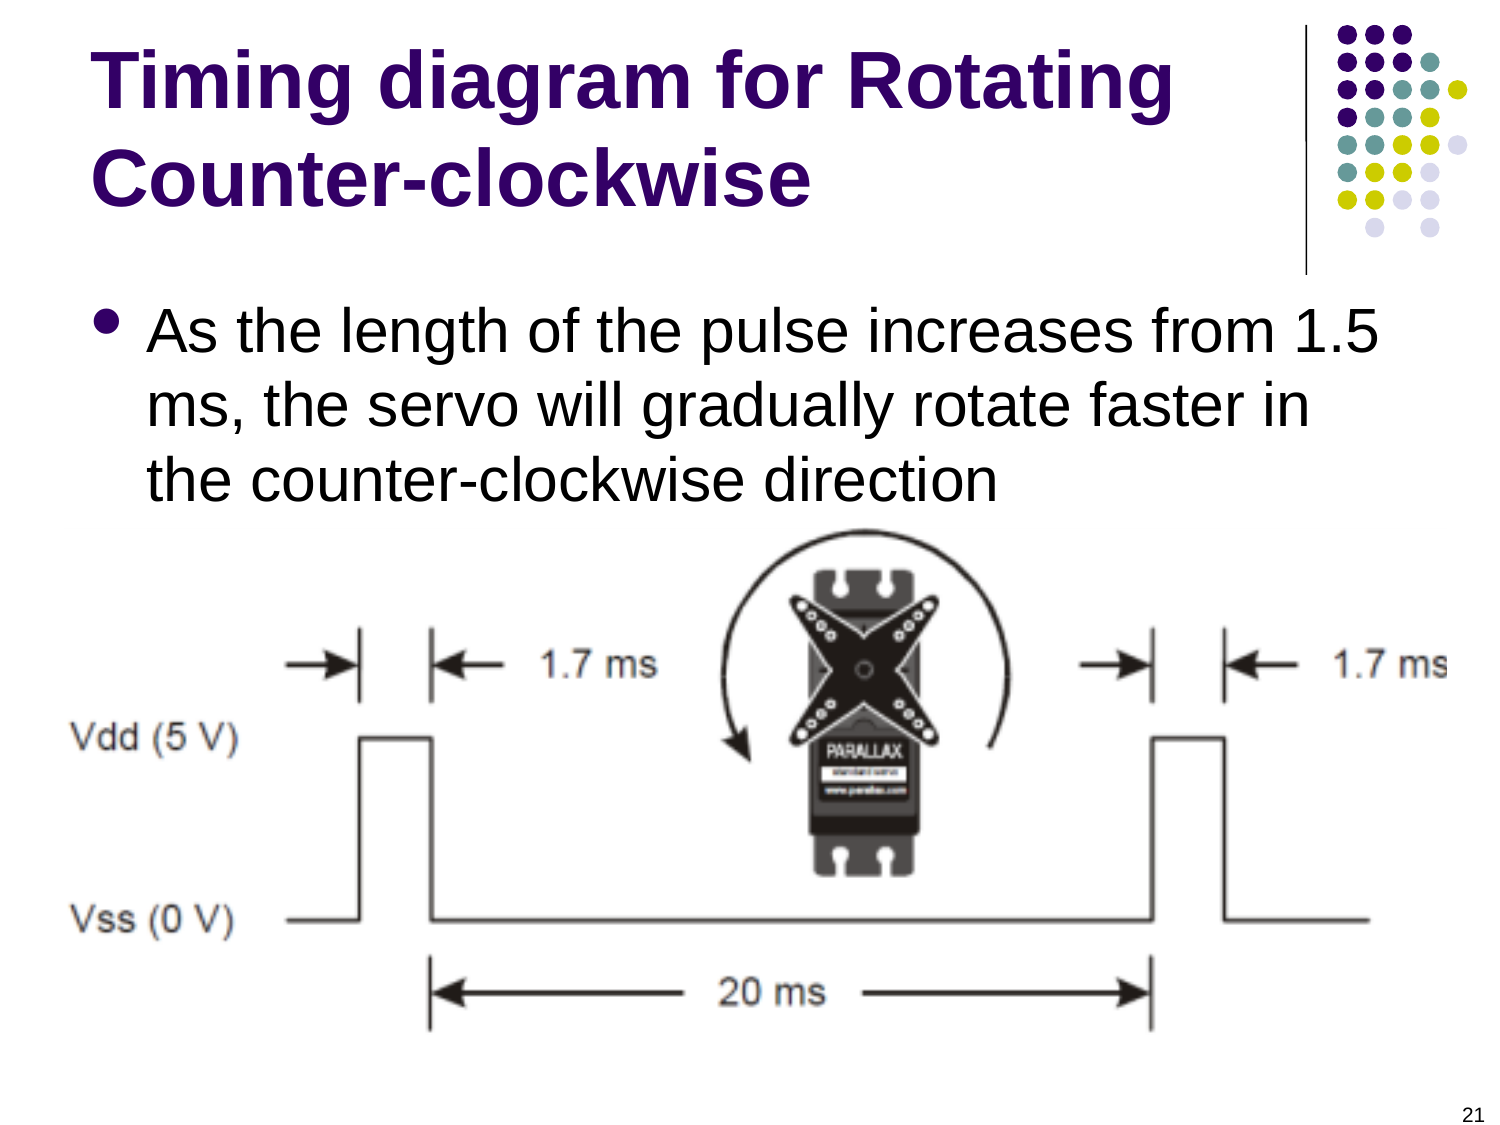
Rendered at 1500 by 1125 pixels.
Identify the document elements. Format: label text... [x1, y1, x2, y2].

list As the length of the pulse increases from 1.5 ms, the servo will gradually rotate faster in the counter-clockwise direction [75, 282, 1425, 525]
title Timing diagram for Rotating Counter-clockwise [75, 20, 1313, 233]
picture [64, 526, 1448, 1036]
slide_number 21 [1149, 1093, 1500, 1125]
